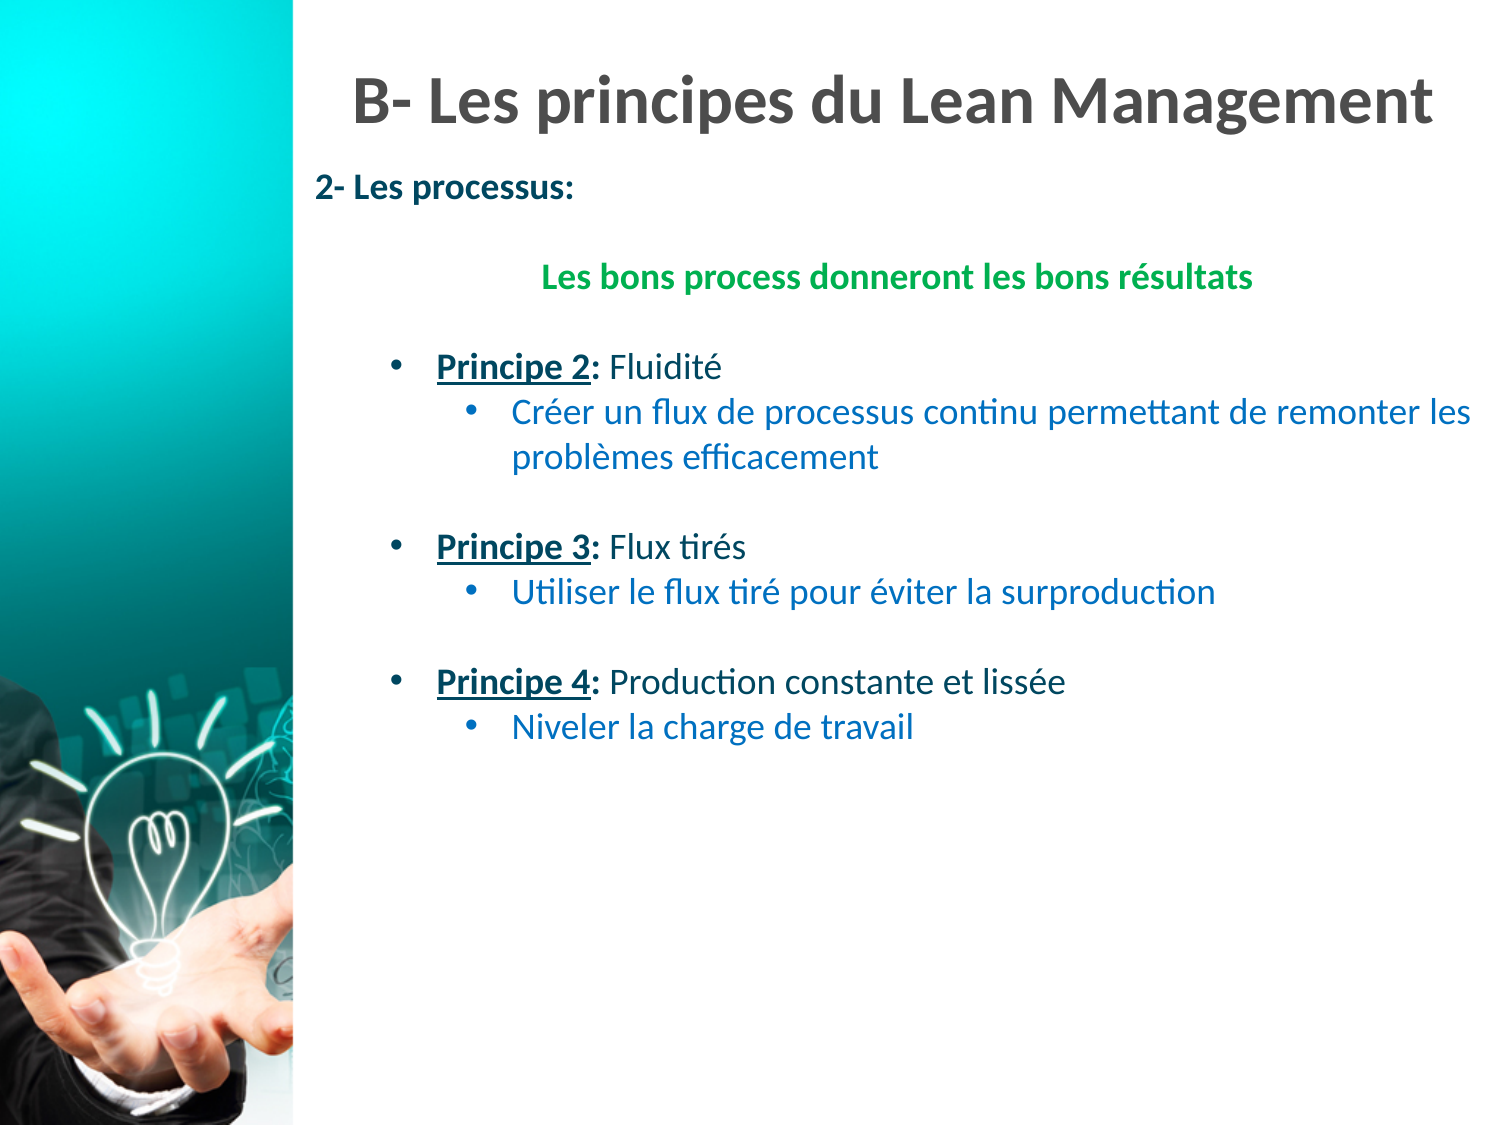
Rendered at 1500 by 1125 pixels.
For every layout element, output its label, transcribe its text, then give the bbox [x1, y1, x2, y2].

text_box 2- Les processus: Les bons process donneront les bons résultats Principe 2: Fluidité Créer un flux de processus continu permettant de remonter les problèmes efficacement Principe 3: Flux tirés Utiliser le flux tiré pour éviter la surproduction Principe 4: Production constante et lissée Niveler la charge de travail [299, 154, 1488, 755]
title B- Les principes du Lean Management [300, 37, 1488, 154]
picture [0, 0, 1500, 1125]
